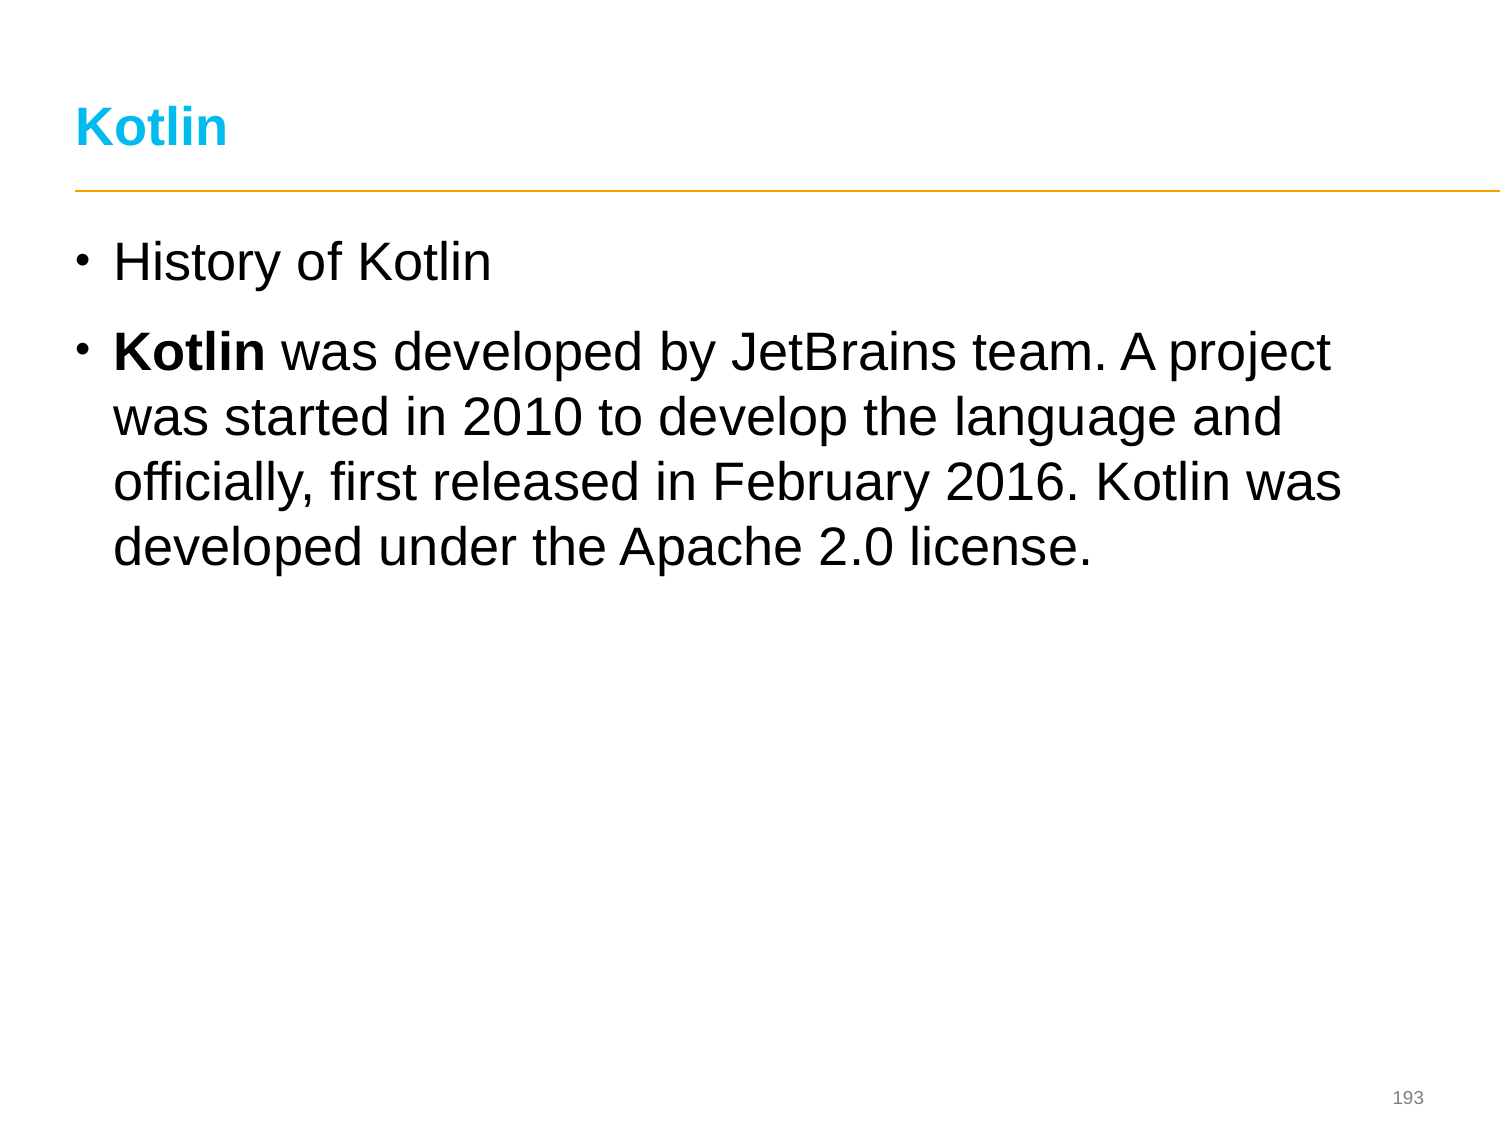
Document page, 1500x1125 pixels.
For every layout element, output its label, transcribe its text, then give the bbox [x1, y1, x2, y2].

title Kotlin [75, 27, 1422, 157]
list History of Kotlin Kotlin was developed by JetBrains team. A project was started in 2010 to develop the language and officially, first released in February 2016. Kotlin was developed under the Apache 2.0 license. [75, 226, 1425, 1018]
